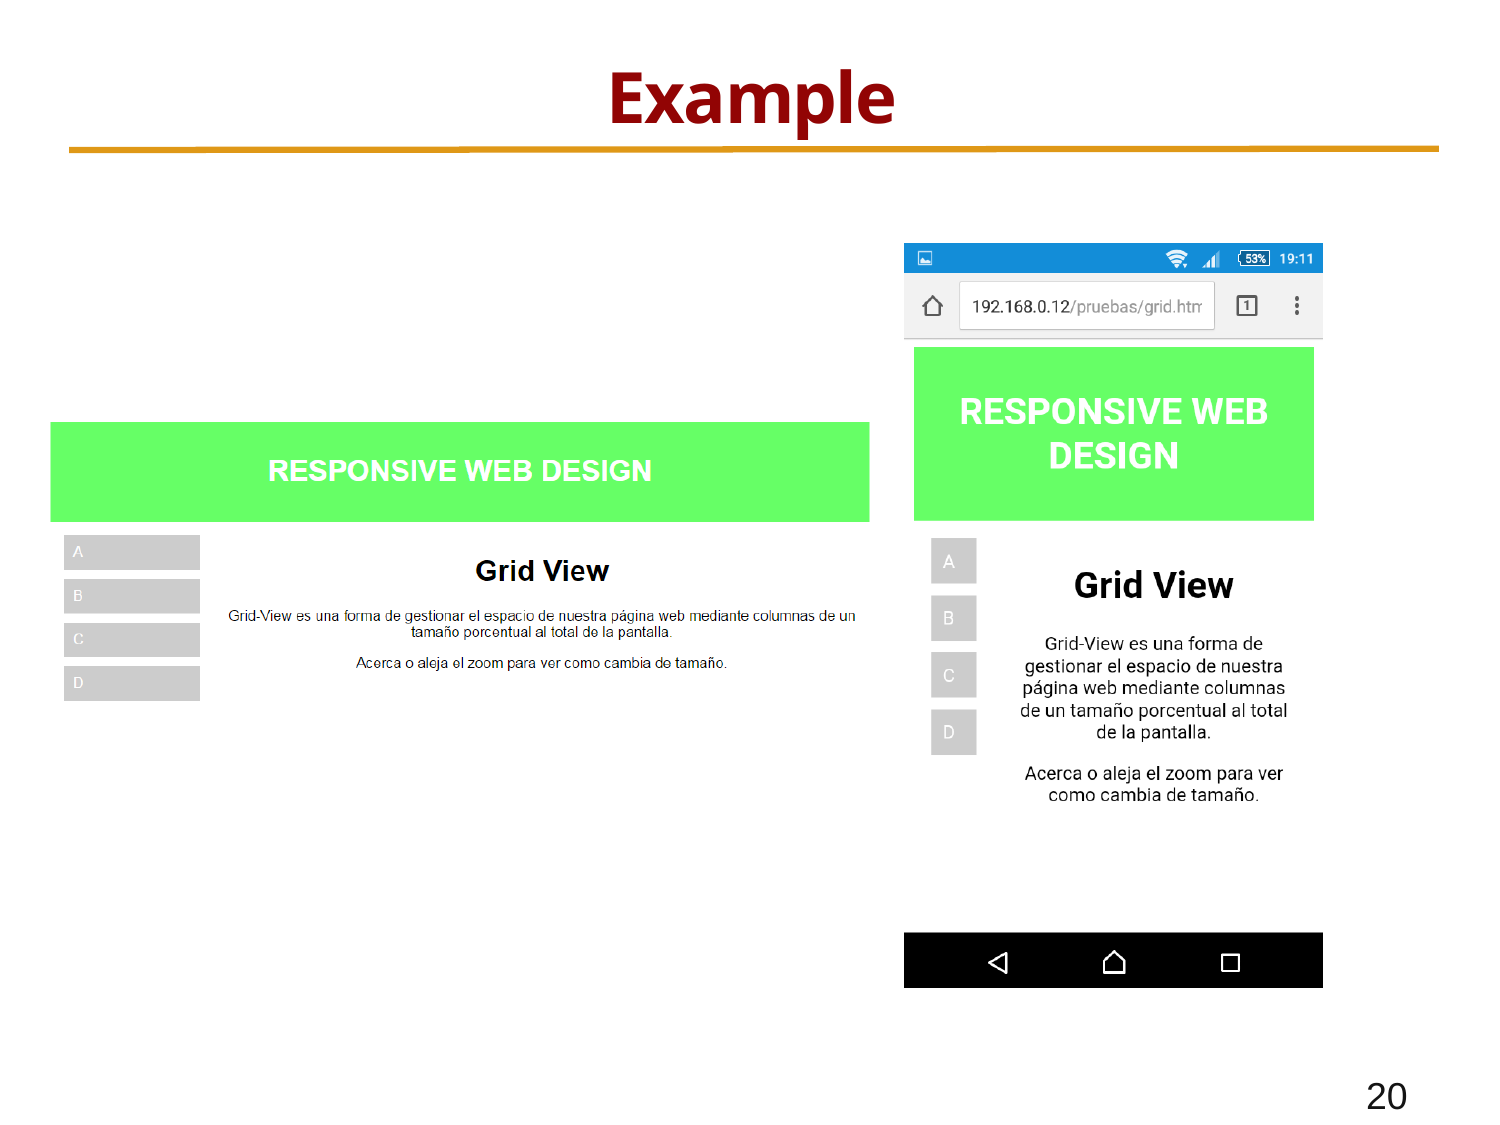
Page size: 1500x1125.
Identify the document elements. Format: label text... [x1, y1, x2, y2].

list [41, 412, 880, 765]
picture [903, 243, 1323, 988]
title Example [70, 45, 1434, 118]
